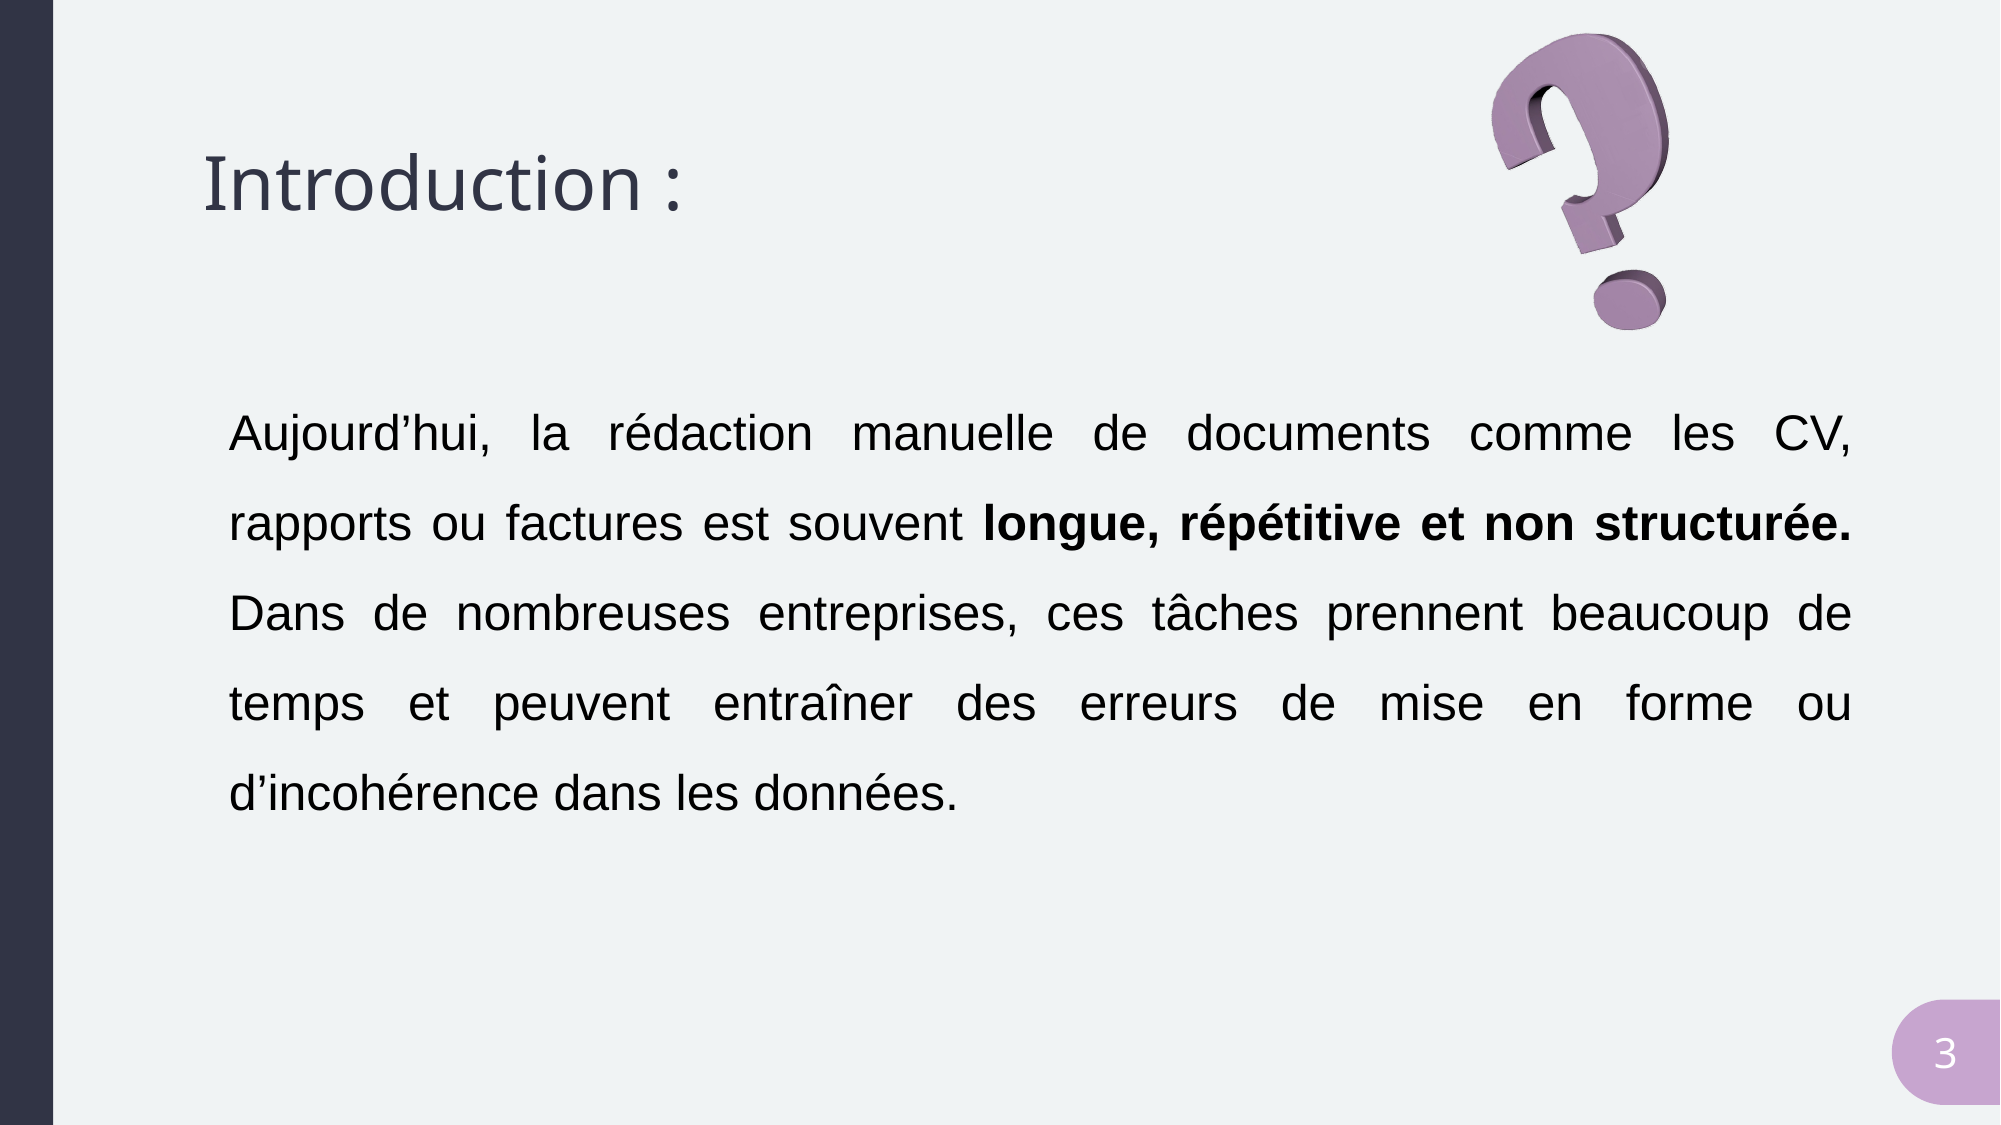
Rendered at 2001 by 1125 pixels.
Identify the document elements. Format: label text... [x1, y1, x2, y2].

text_box [1891, 999, 2000, 1105]
title Introduction : [1746, 119, 1755, 188]
title Introduction : [188, 119, 1451, 255]
text_box 3 [1918, 1019, 1973, 1085]
text_box Aujourd’hui, la rédaction manuelle de documents comme les CV, rapports ou factures est souvent longue, répétitive et non structurée. Dans de nombreuses entreprises, ces tâches prennent beaucoup de temps et peuvent entraîner des erreurs de mise en forme ou d’incohérence dans les données. [213, 362, 1869, 828]
picture [1400, 0, 1797, 399]
